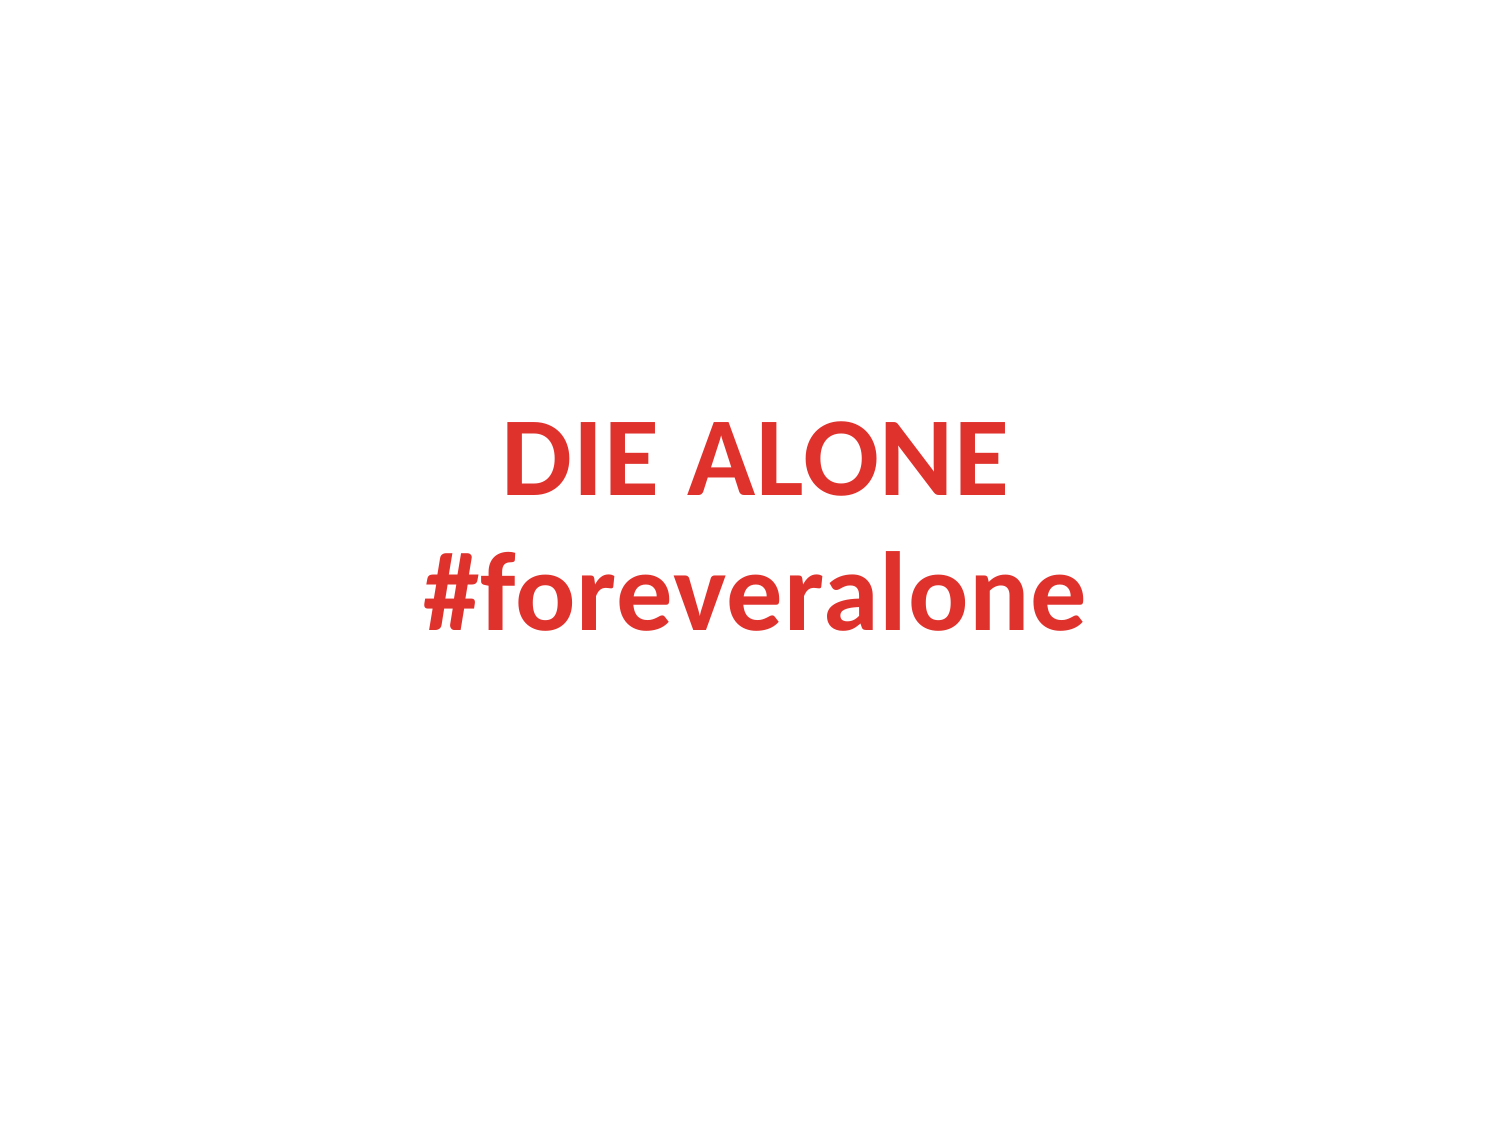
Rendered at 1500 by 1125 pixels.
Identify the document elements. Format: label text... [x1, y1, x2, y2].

text_box DIE ALONE #foreveralone [62, 374, 1450, 660]
